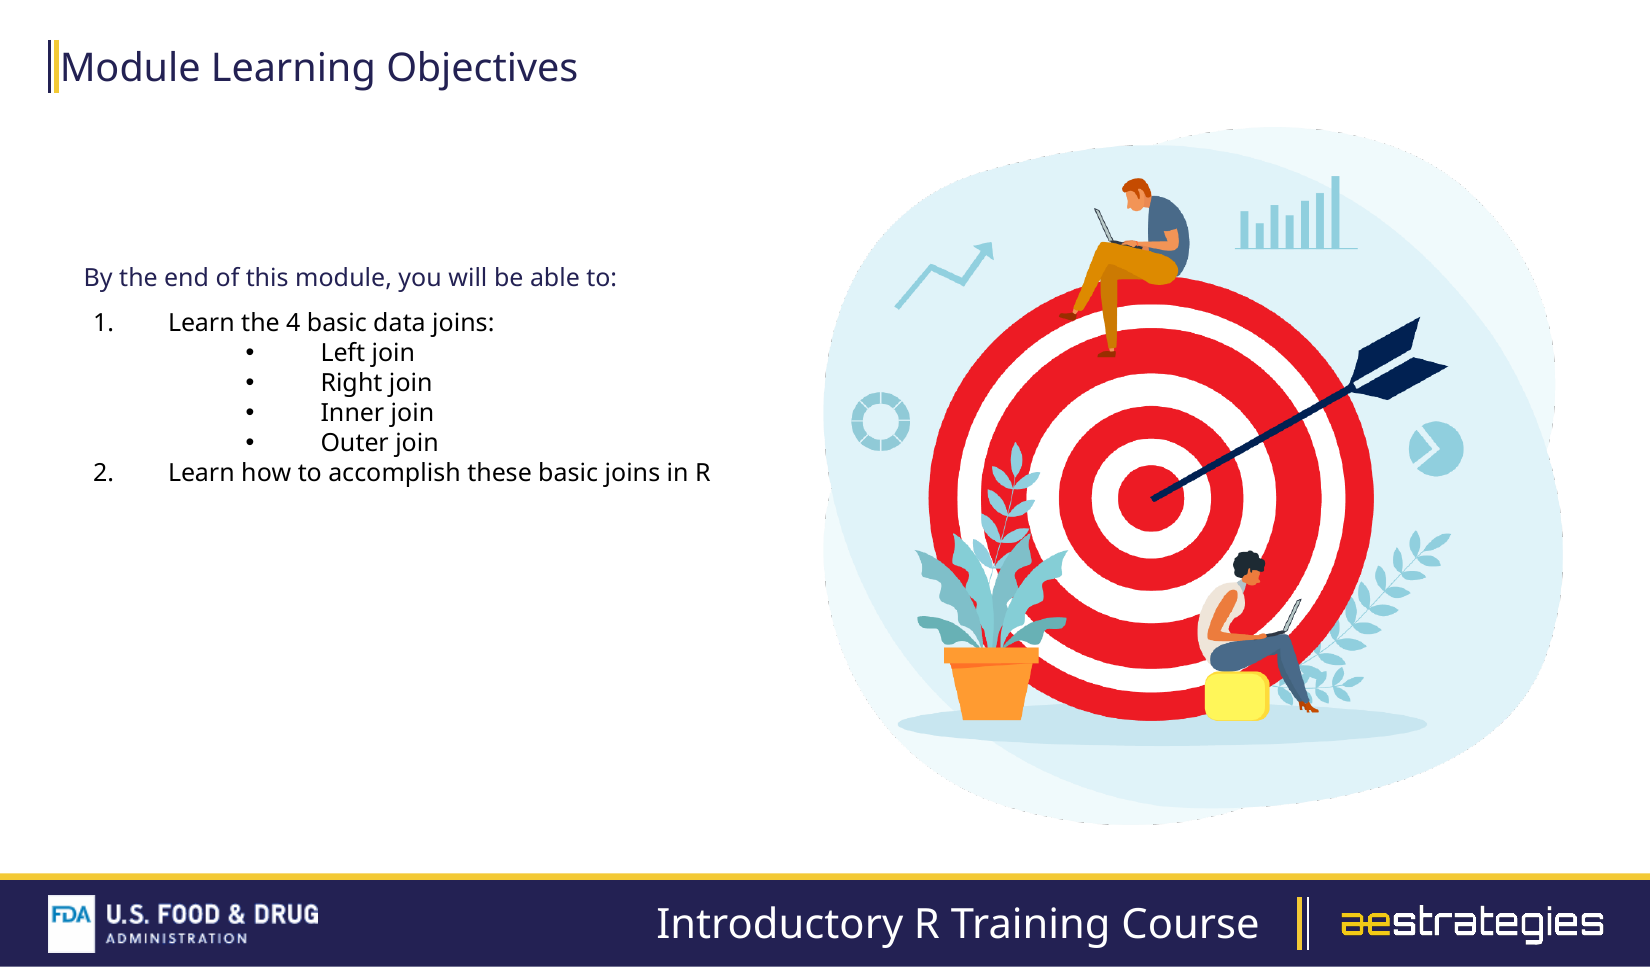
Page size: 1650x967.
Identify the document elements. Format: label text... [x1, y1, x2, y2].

text_box Learn the 4 basic data joins: Left join Right join Inner join Outer join Learn how to accomplish these basic joins in R [78, 299, 745, 494]
picture [823, 127, 1563, 825]
text_box Module Learning Objectives [45, 34, 594, 97]
text_box By the end of this module, you will be able to: [69, 253, 684, 299]
picture [1331, 895, 1612, 953]
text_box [49, 39, 57, 93]
picture [48, 895, 318, 953]
